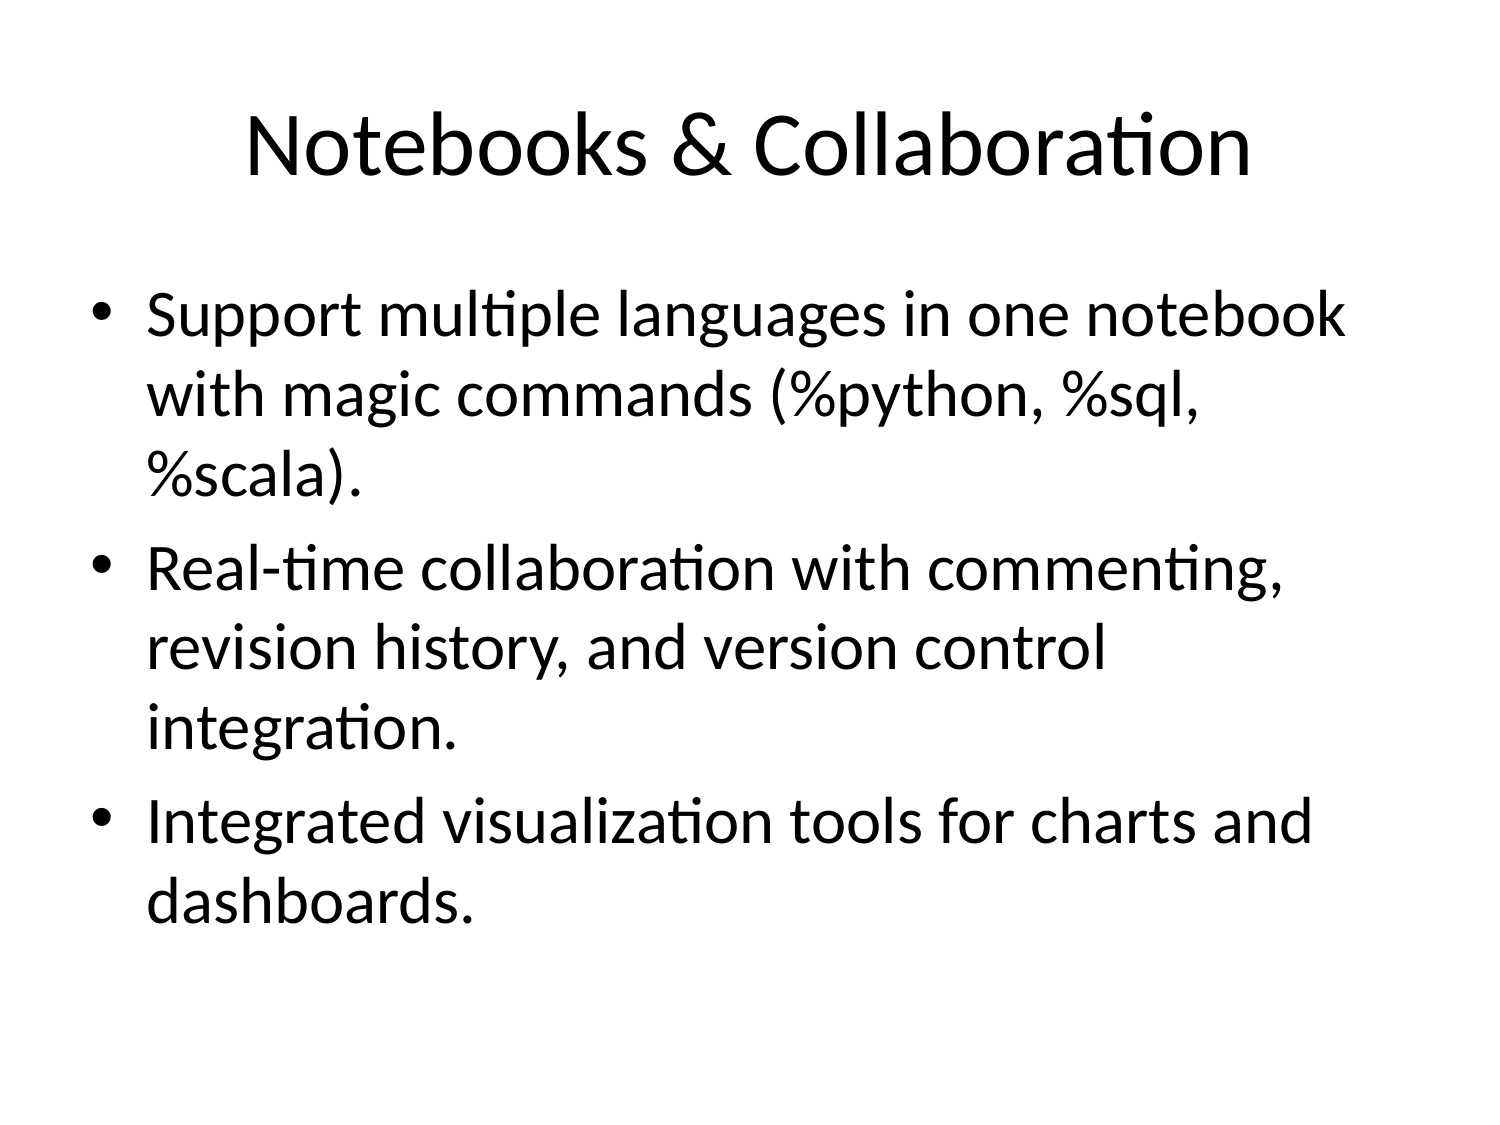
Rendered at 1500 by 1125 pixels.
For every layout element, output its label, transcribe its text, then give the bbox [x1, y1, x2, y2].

list Support multiple languages in one notebook with magic commands (%python, %sql, %scala). Real-time collaboration with commenting, revision history, and version control integration. Integrated visualization tools for charts and dashboards. [75, 262, 1425, 1005]
title Notebooks & Collaboration [75, 45, 1425, 233]
